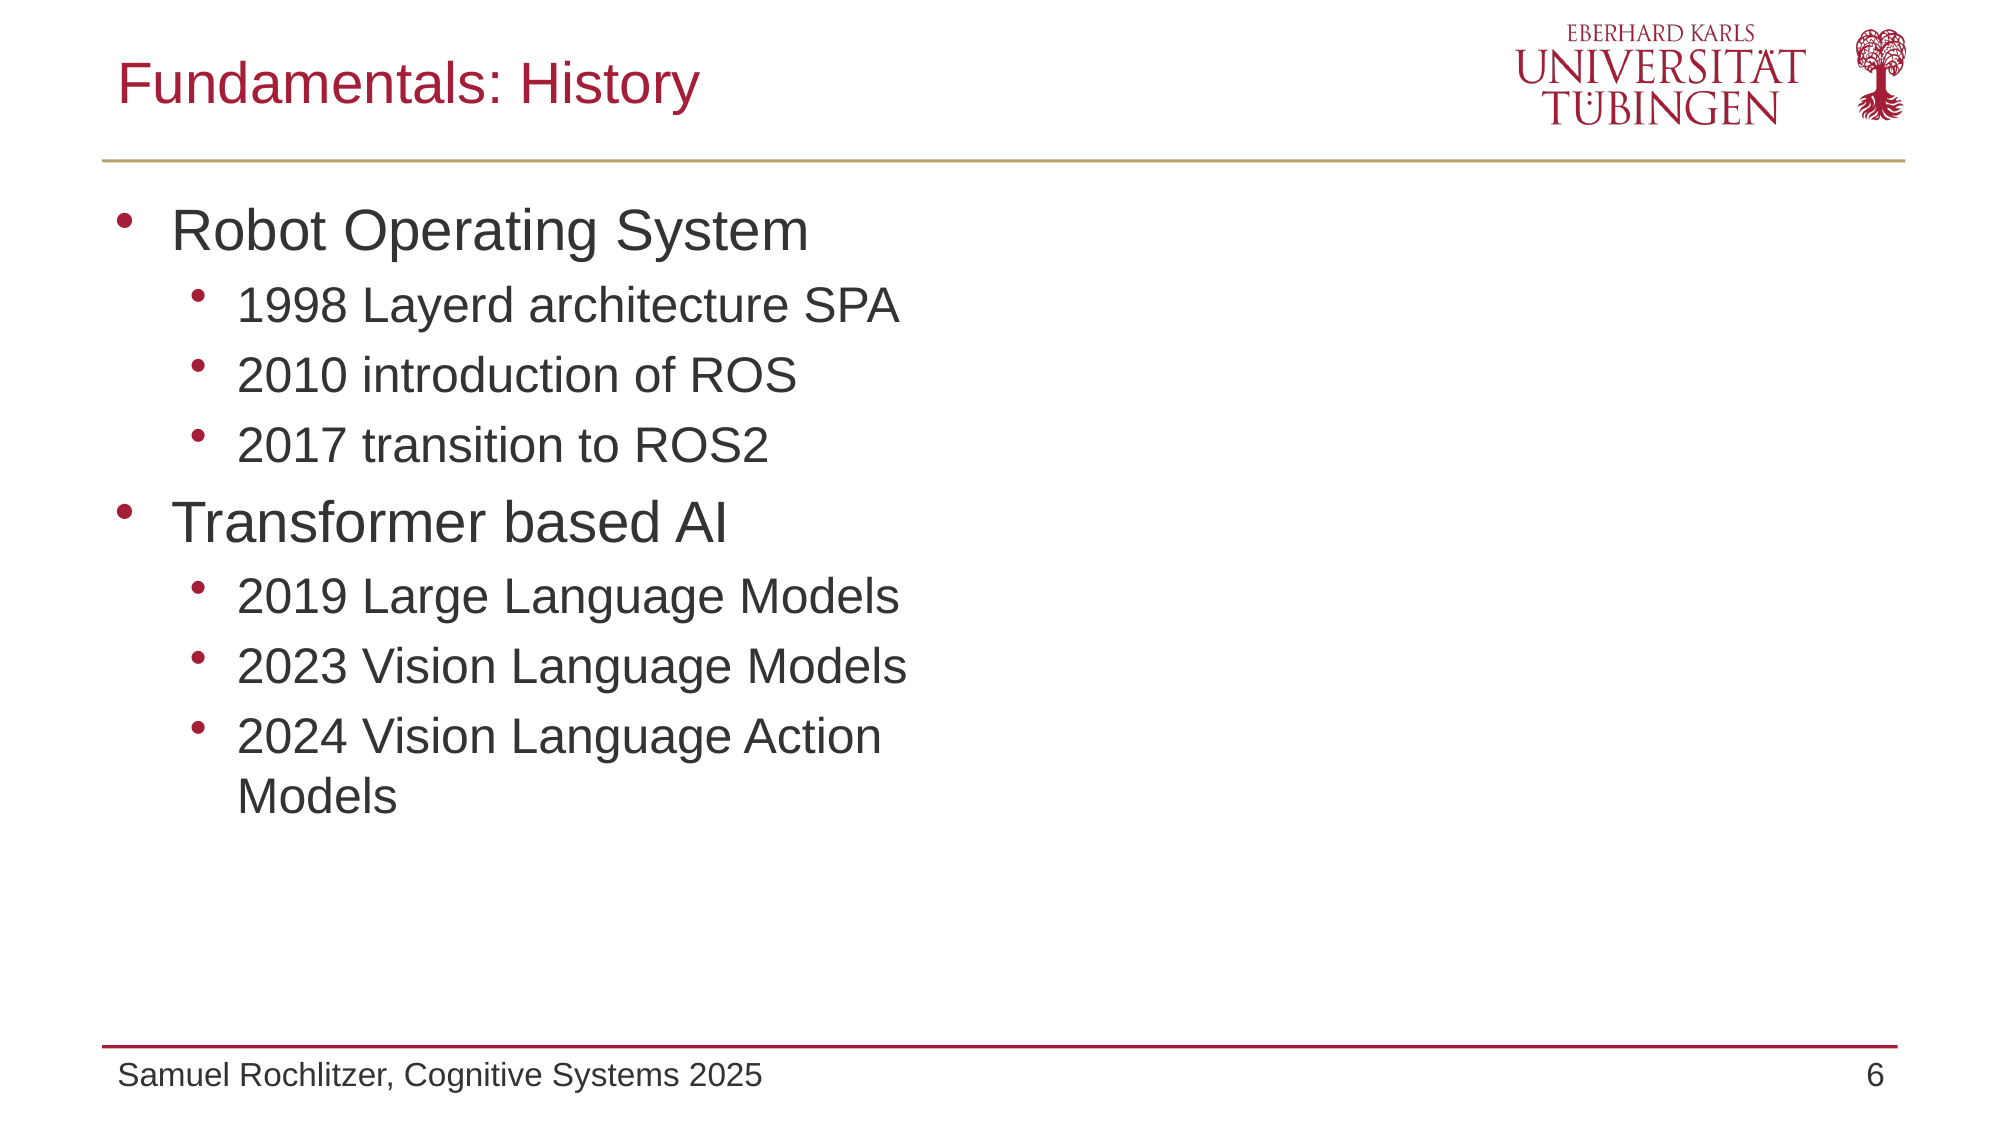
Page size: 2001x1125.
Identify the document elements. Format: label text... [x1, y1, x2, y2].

picture [1515, 24, 1906, 125]
footer Samuel Rochlitzer, Cognitive Systems 2025 [102, 1042, 1630, 1103]
slide_number 6 [1661, 1042, 1900, 1103]
title Fundamentals: History [102, 23, 1497, 138]
list Robot Operating System 1998 Layerd architecture SPA 2010 introduction of ROS 2017 transition to ROS2 Transformer based AI 2019 Large Language Models 2023 Vision Language Models 2024 Vision Language Action Models [99, 184, 977, 1024]
